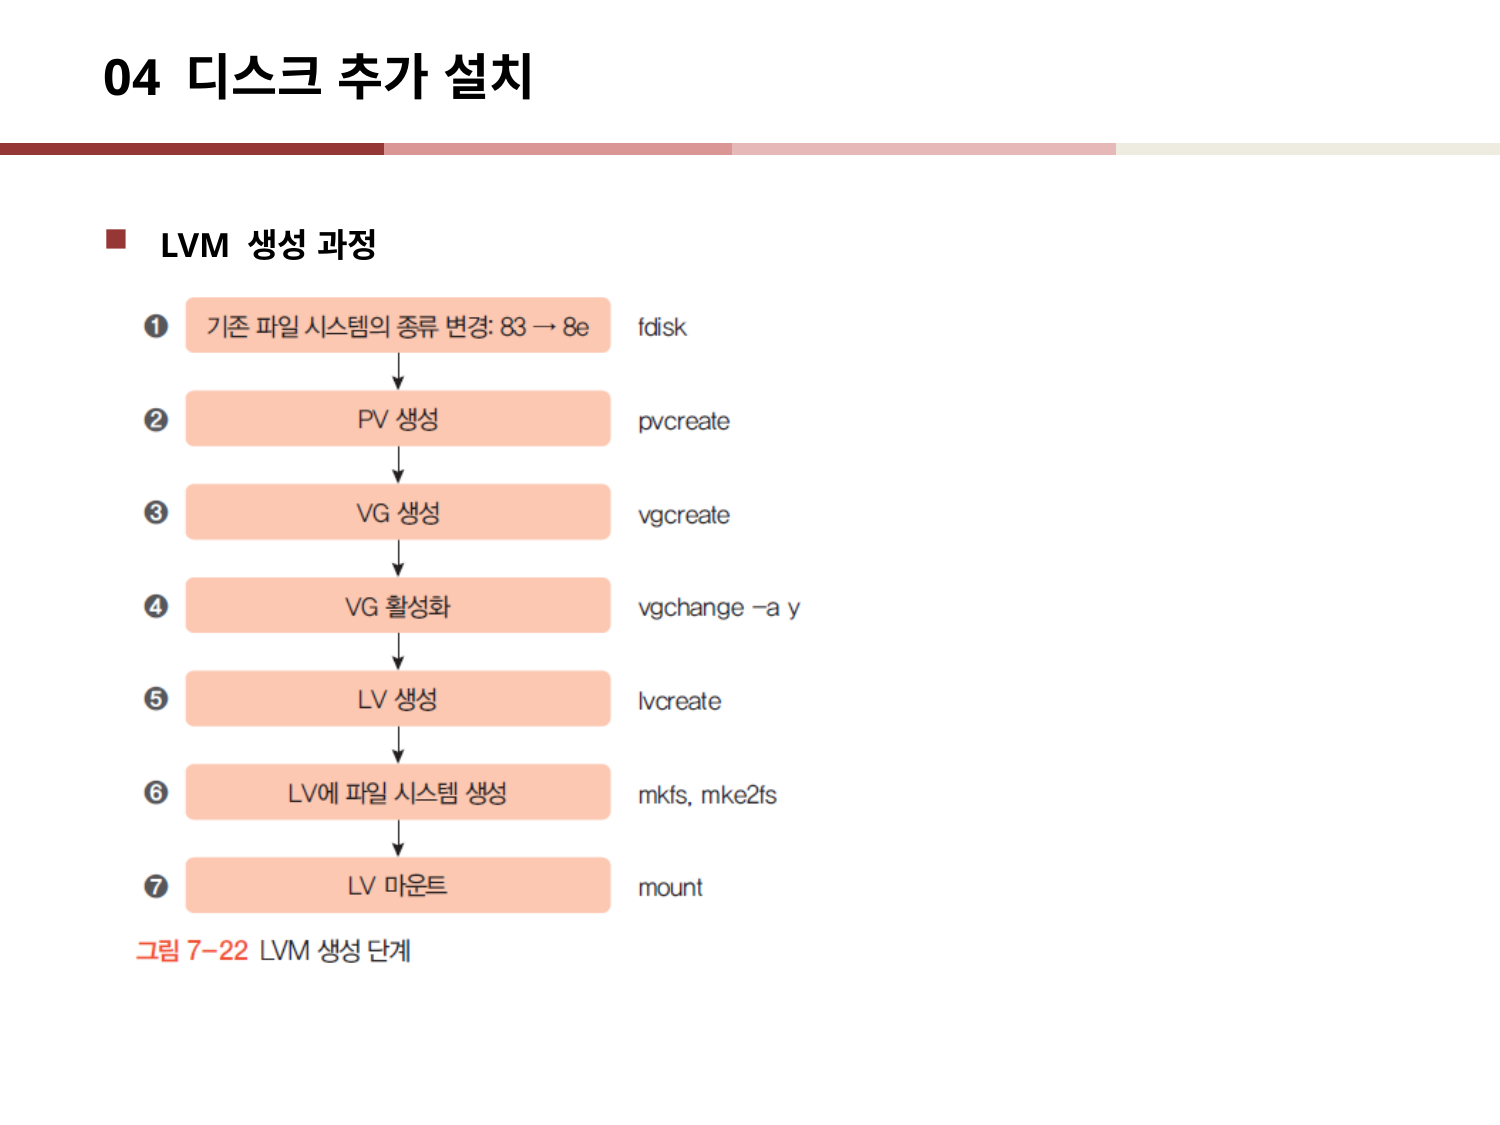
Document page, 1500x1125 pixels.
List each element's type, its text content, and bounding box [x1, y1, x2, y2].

picture [135, 288, 818, 990]
list LVM 생성 과정 [88, 196, 1436, 1083]
title 04 디스크 추가 설치 [88, 30, 1330, 121]
